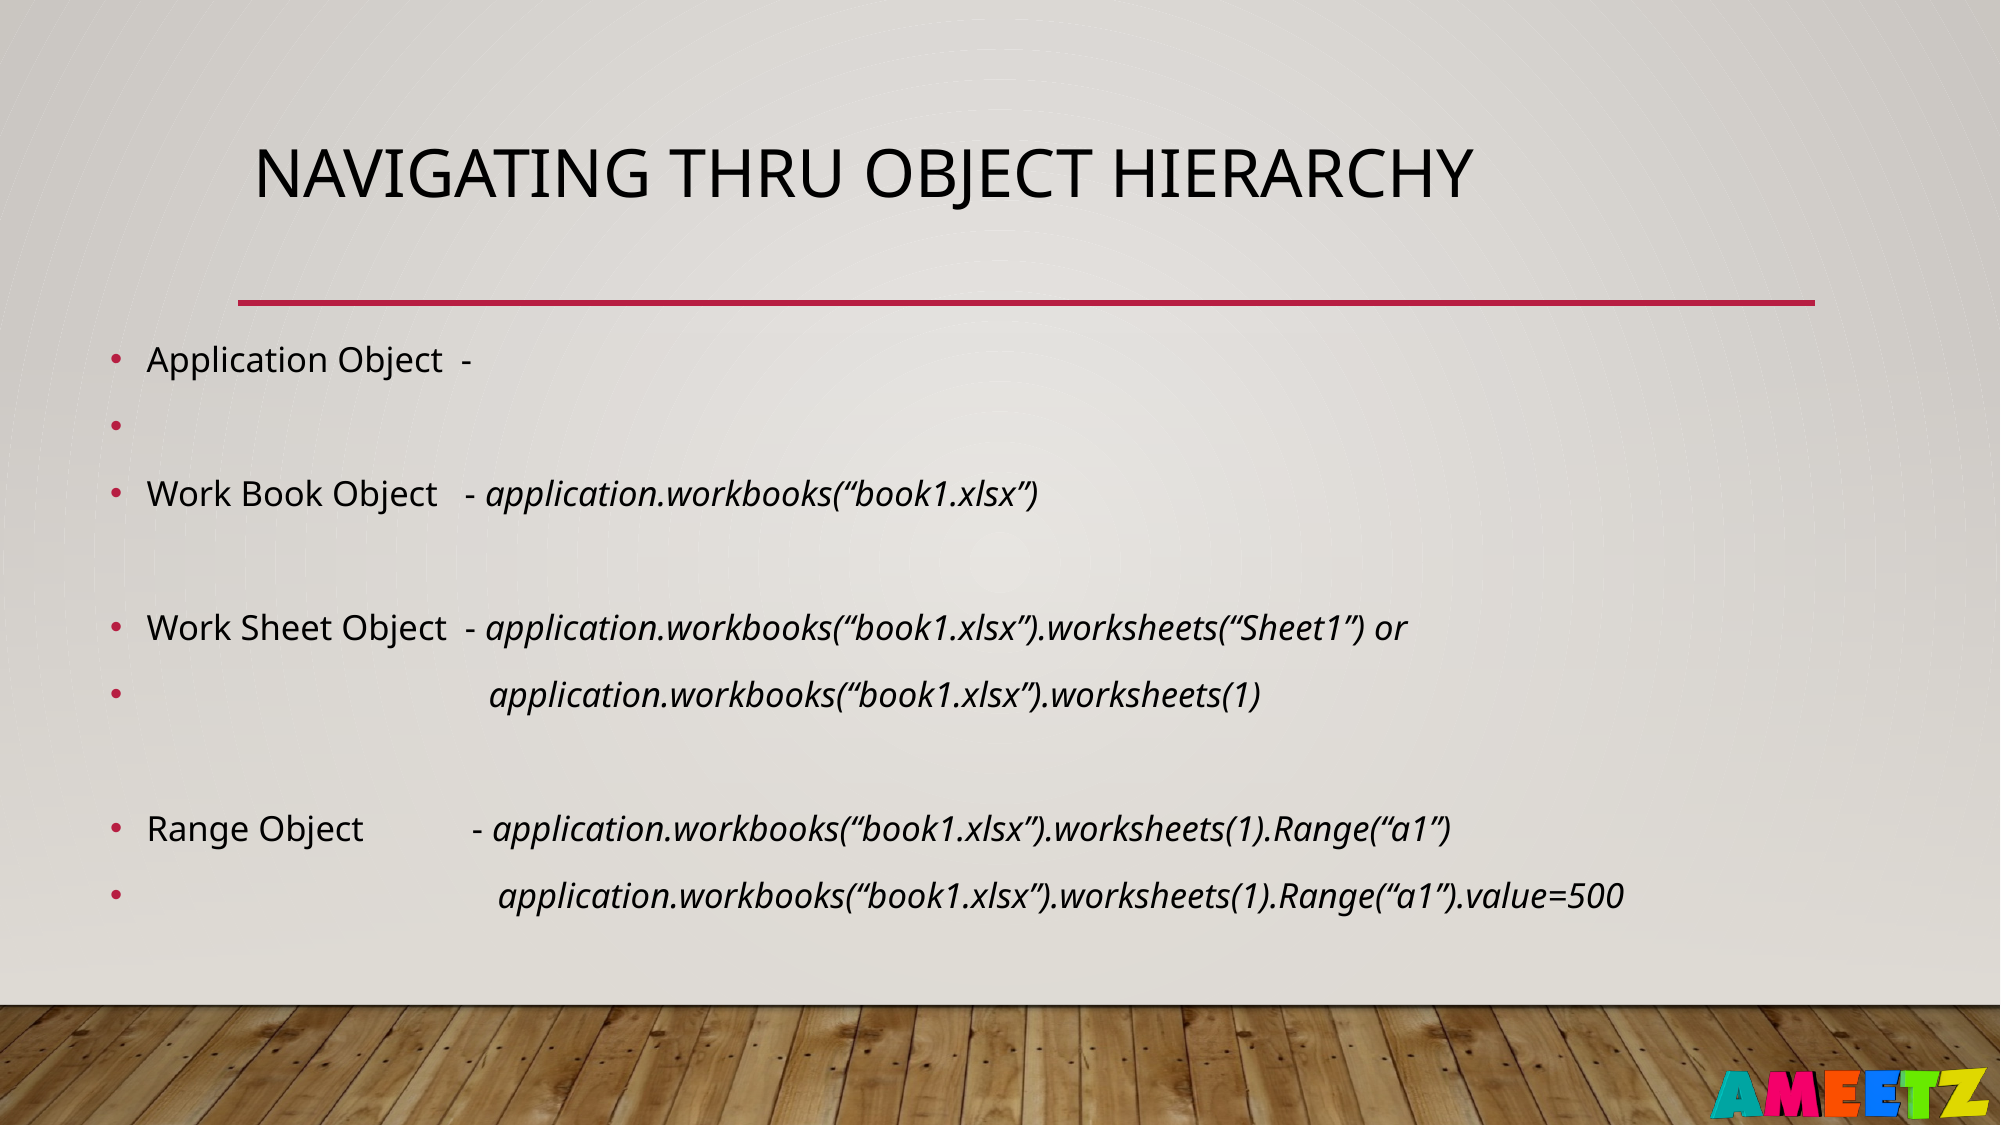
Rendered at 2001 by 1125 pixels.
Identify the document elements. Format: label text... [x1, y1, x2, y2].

title Navigating thru Object Hierarchy [238, 131, 1814, 263]
list Application Object - Work Book Object - application.workbooks(“book1.xlsx”) Work Sheet Object - application.workbooks(“book1.xlsx”).worksheets(“Sheet1”) or application.workbooks(“book1.xlsx”).worksheets(1) Range Object - application.workbooks(“book1.xlsx”).worksheets(1).Range(“a1”) application.workbooks(“book1.xlsx”).worksheets(1).Range(“a1”).value=500 [95, 263, 1915, 924]
picture [0, 1005, 2001, 1125]
